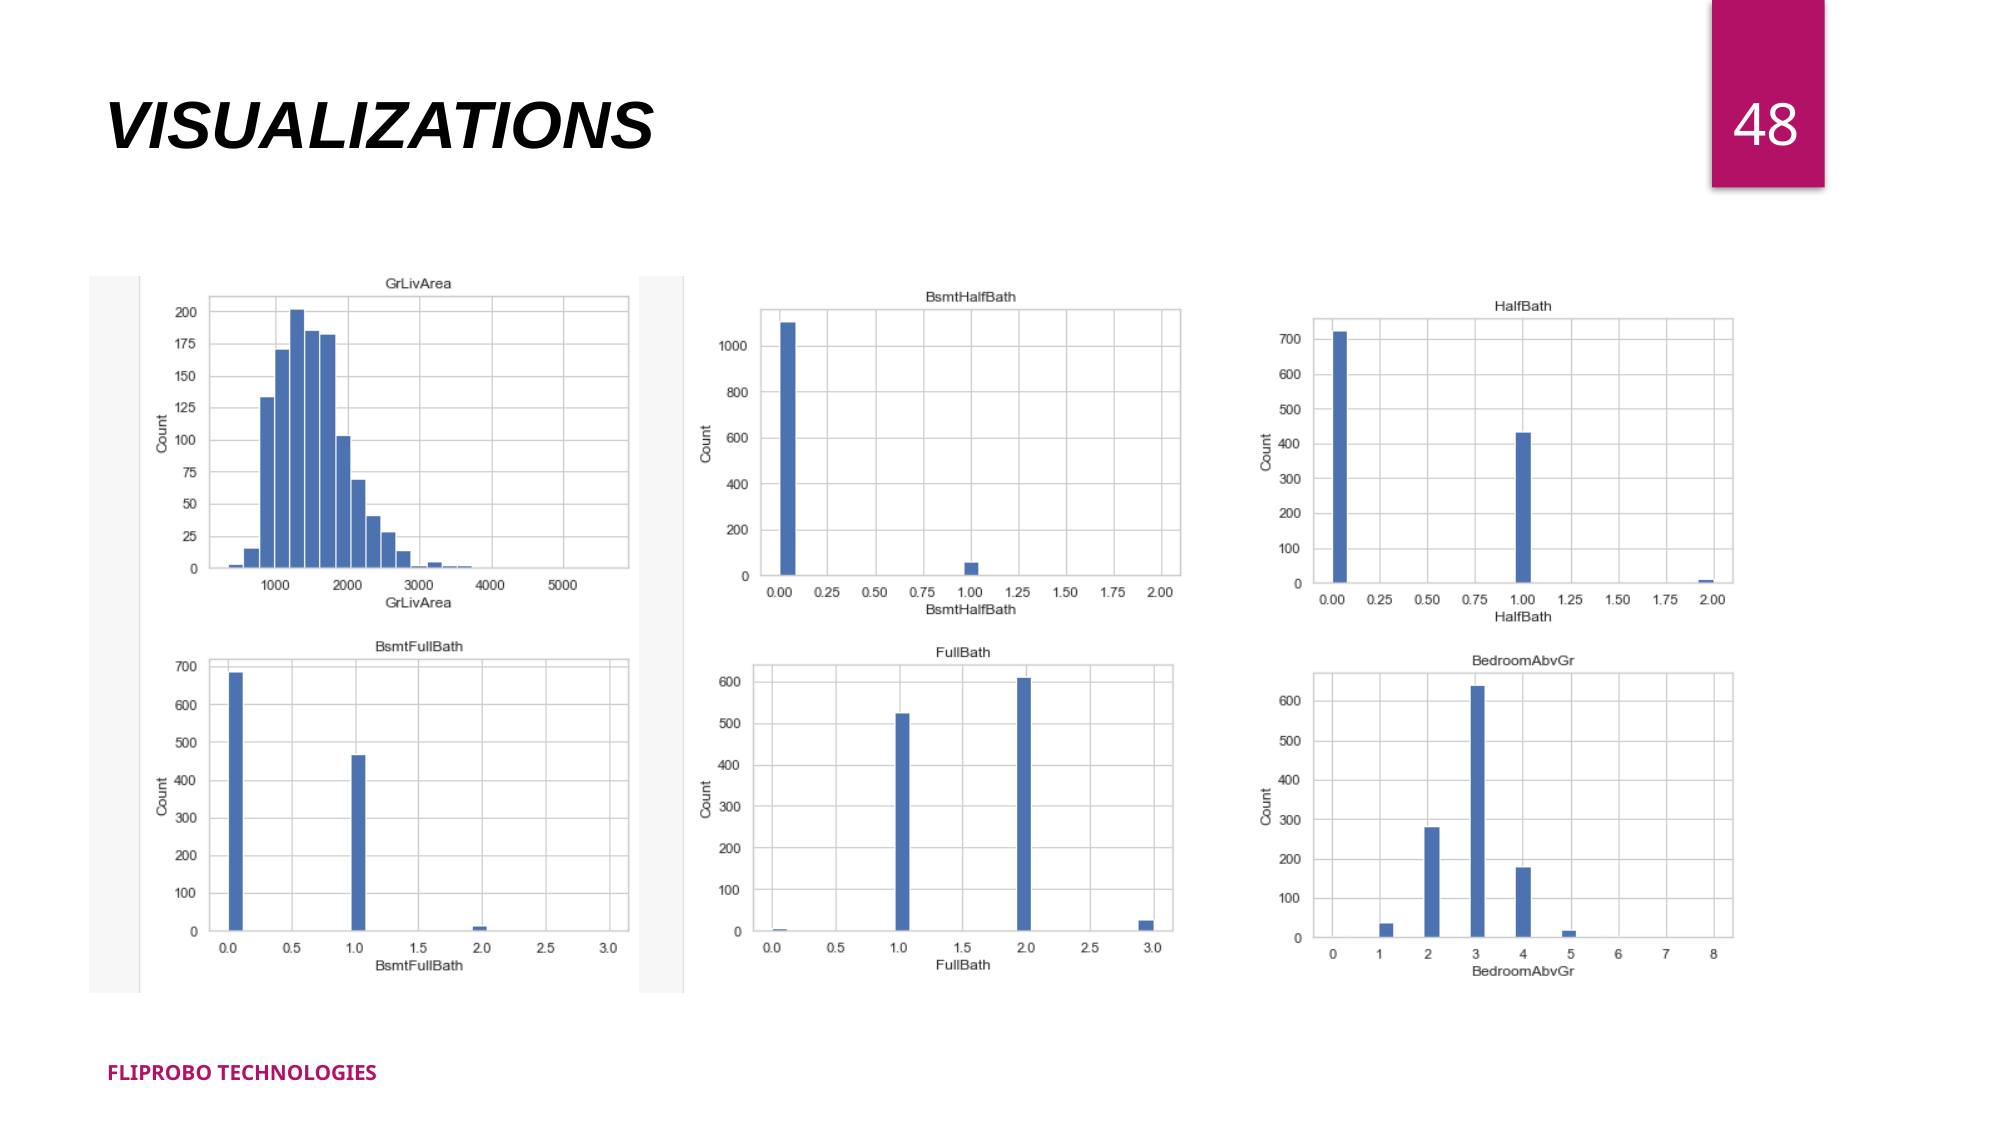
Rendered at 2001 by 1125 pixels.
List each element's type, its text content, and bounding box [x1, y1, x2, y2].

picture [88, 275, 1924, 993]
text_box VISUALIZATIONS [89, 74, 1673, 170]
footer FLIPROBO TECHNOLOGIES [92, 1048, 726, 1099]
slide_number 48 [1698, 48, 1836, 175]
